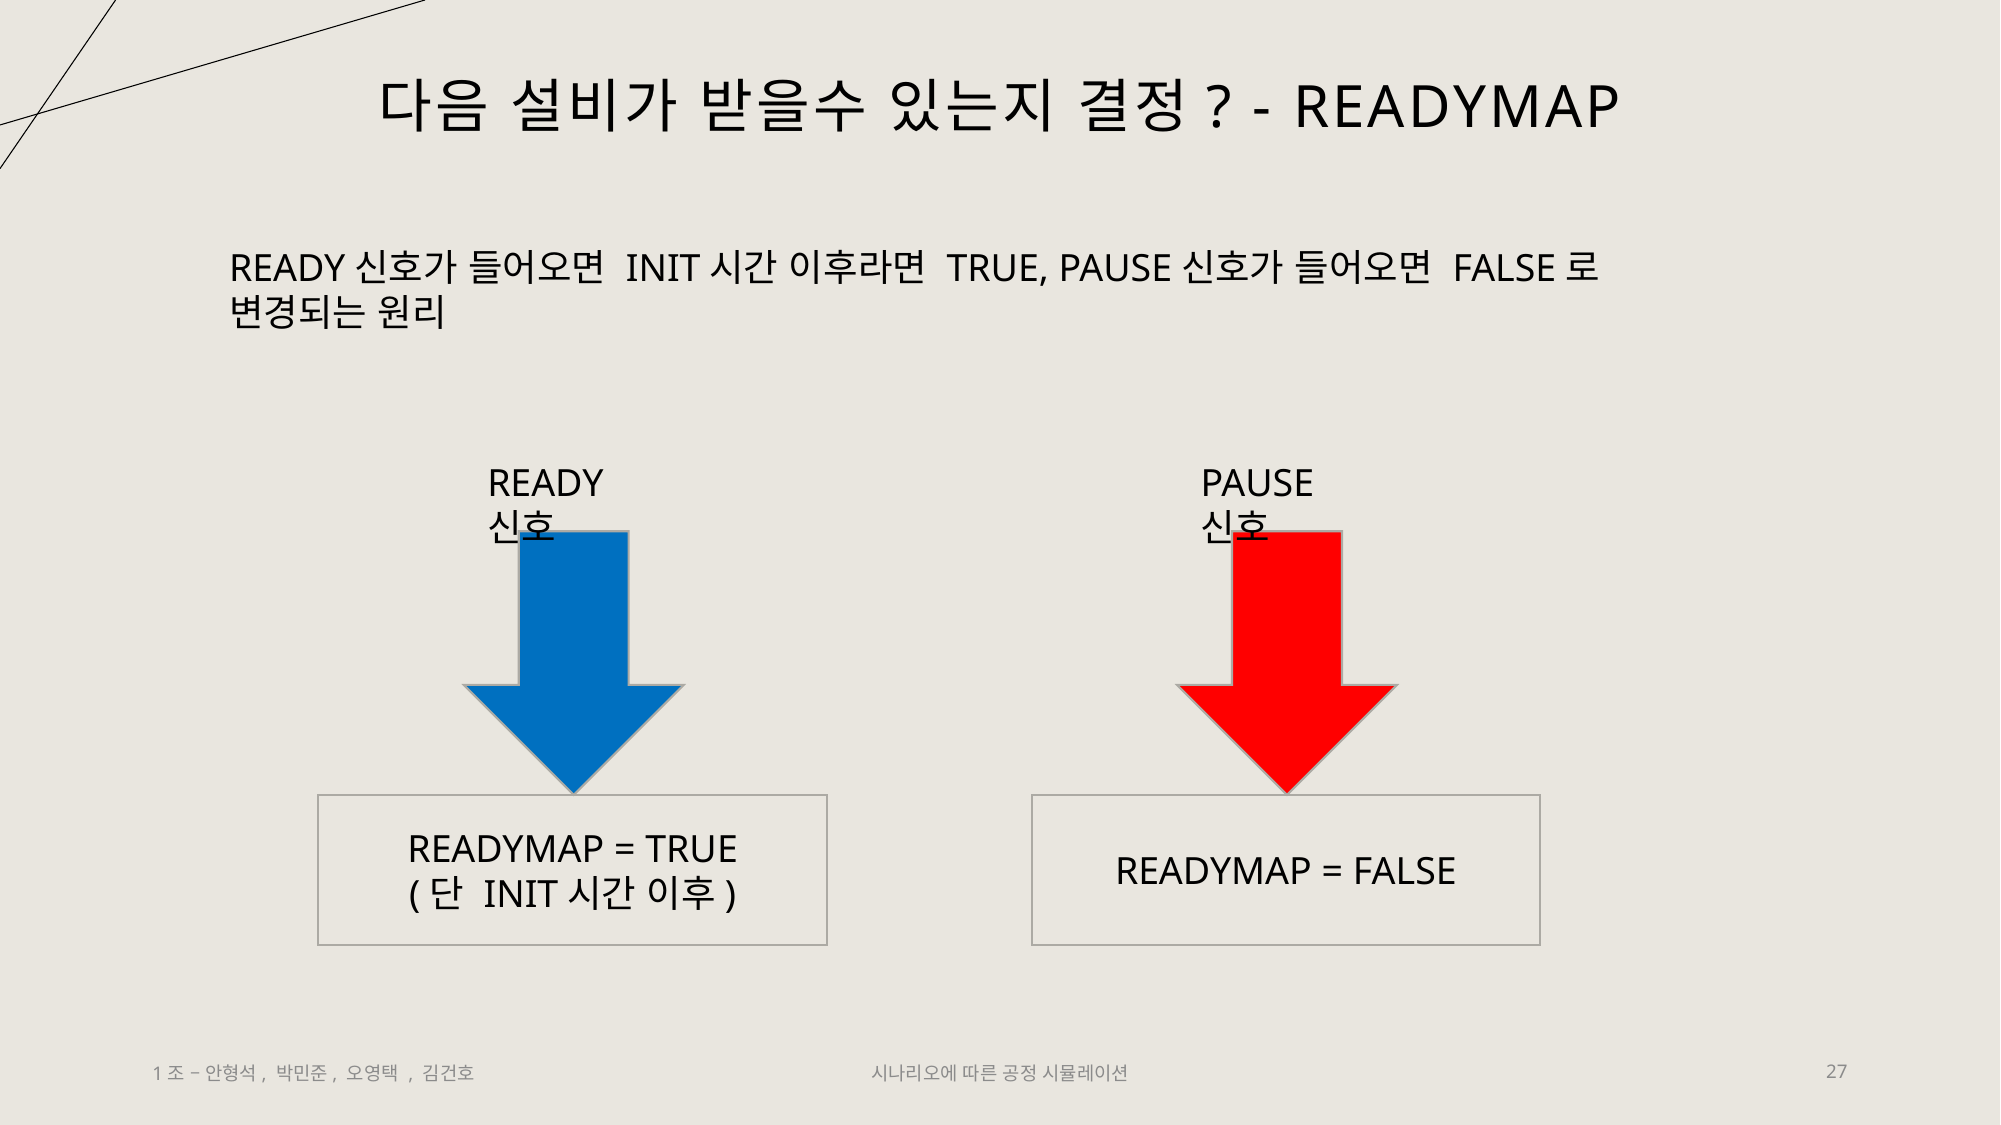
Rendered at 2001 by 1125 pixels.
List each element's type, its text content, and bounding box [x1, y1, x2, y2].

text_box READY신호가 들어오면 INIT시간 이후라면 TRUE, PAUSE신호가 들어오면 FALSE로 변경되는 원리 [214, 236, 1664, 341]
slide_number 27 [1412, 1042, 1863, 1103]
text_box [1174, 556, 1400, 797]
text_box READY 신호 [472, 451, 700, 556]
footer 시나리오에 따른 공정 시뮬레이션 [662, 1042, 1338, 1103]
title 다음 설비가 받을수 있는지 결정? - ReadyMap [137, 0, 1863, 218]
text_box [461, 556, 687, 797]
text_box PAUSE 신호 [1185, 451, 1413, 556]
text_box READYMAP = FALSE [1031, 794, 1541, 946]
slide_number 1조 – 안형석, 박민준, 오영택 , 김건호 [137, 1042, 588, 1103]
text_box READYMAP = TRUE (단 INIT시간 이후) [317, 794, 828, 946]
